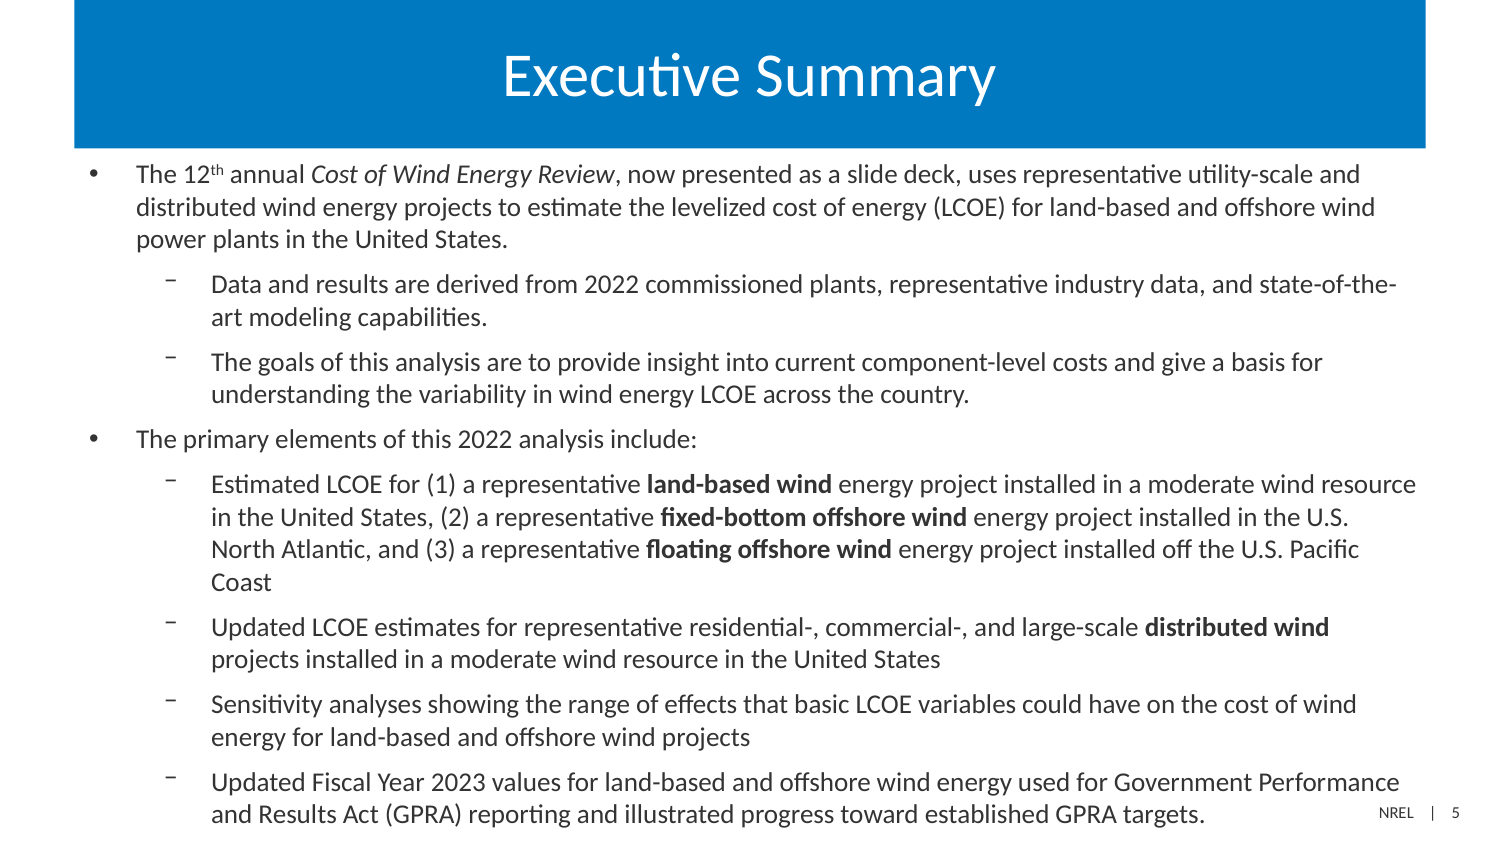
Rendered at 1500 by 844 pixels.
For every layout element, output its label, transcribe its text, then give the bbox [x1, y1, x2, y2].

title Executive Summary [74, 0, 1426, 149]
text_box The 12th annual Cost of Wind Energy Review, now presented as a slide deck, uses representative utility-scale and distributed wind energy projects to estimate the levelized cost of energy (LCOE) for land-based and offshore wind power plants in the United States. Data and results are derived from 2022 commissioned plants, representative industry data, and state-of-the-art modeling capabilities. The goals of this analysis are to provide insight into current component-level costs and give a basis for understanding the variability in wind energy LCOE across the country. The primary elements of this 2022 analysis include: Estimated LCOE for (1) a representative land-based wind energy project installed in a moderate wind resource in the United States, (2) a representative fixed-bottom offshore wind energy project installed in the U.S. North Atlantic, and (3) a representative floating offshore wind energy project installed off the U.S. Pacific Coast Updated LCOE estimates for representative residential-, commercial-, and large-scale distributed wind projects installed in a moderate wind resource in the United States Sensitivity analyses showing the range of effects that basic LCOE variables could have on the cost of wind energy for land-based and offshore wind projects Updated Fiscal Year 2023 values for land-based and offshore wind energy used for Government Performance and Results Act (GPRA) reporting and illustrated progress toward established GPRA targets. [74, 149, 1434, 844]
